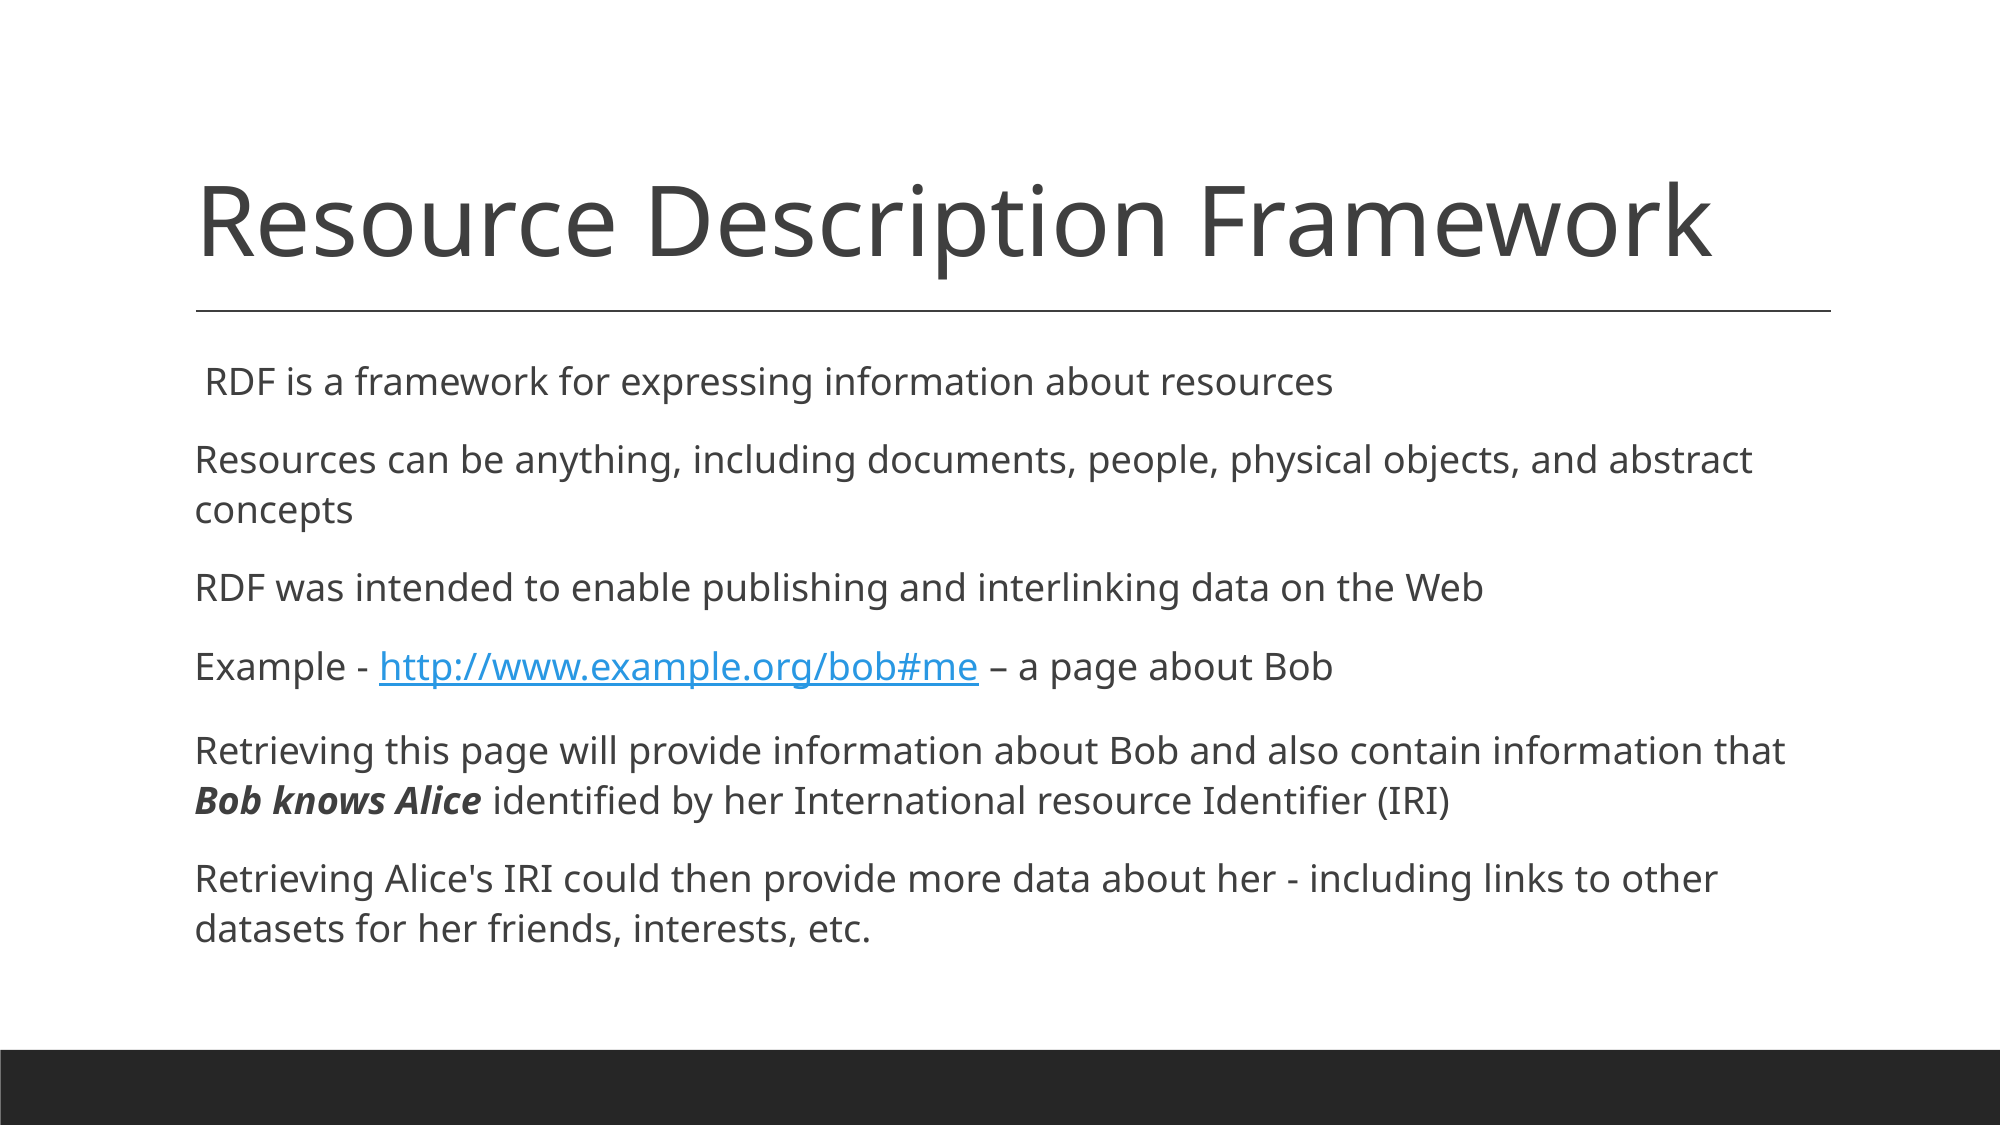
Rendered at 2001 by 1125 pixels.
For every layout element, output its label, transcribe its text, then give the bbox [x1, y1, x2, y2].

title Resource Description Framework [180, 47, 1830, 285]
list RDF is a framework for expressing information about resources Resources can be anything, including documents, people, physical objects, and abstract concepts RDF was intended to enable publishing and interlinking data on the Web Example - http://www.example.org/bob#me – a page about Bob Retrieving this page will provide information about Bob and also contain information that Bob knows Alice identified by her International resource Identifier (IRI) Retrieving Alice's IRI could then provide more data about her - including links to other datasets for her friends, interests, etc. [180, 345, 1830, 963]
